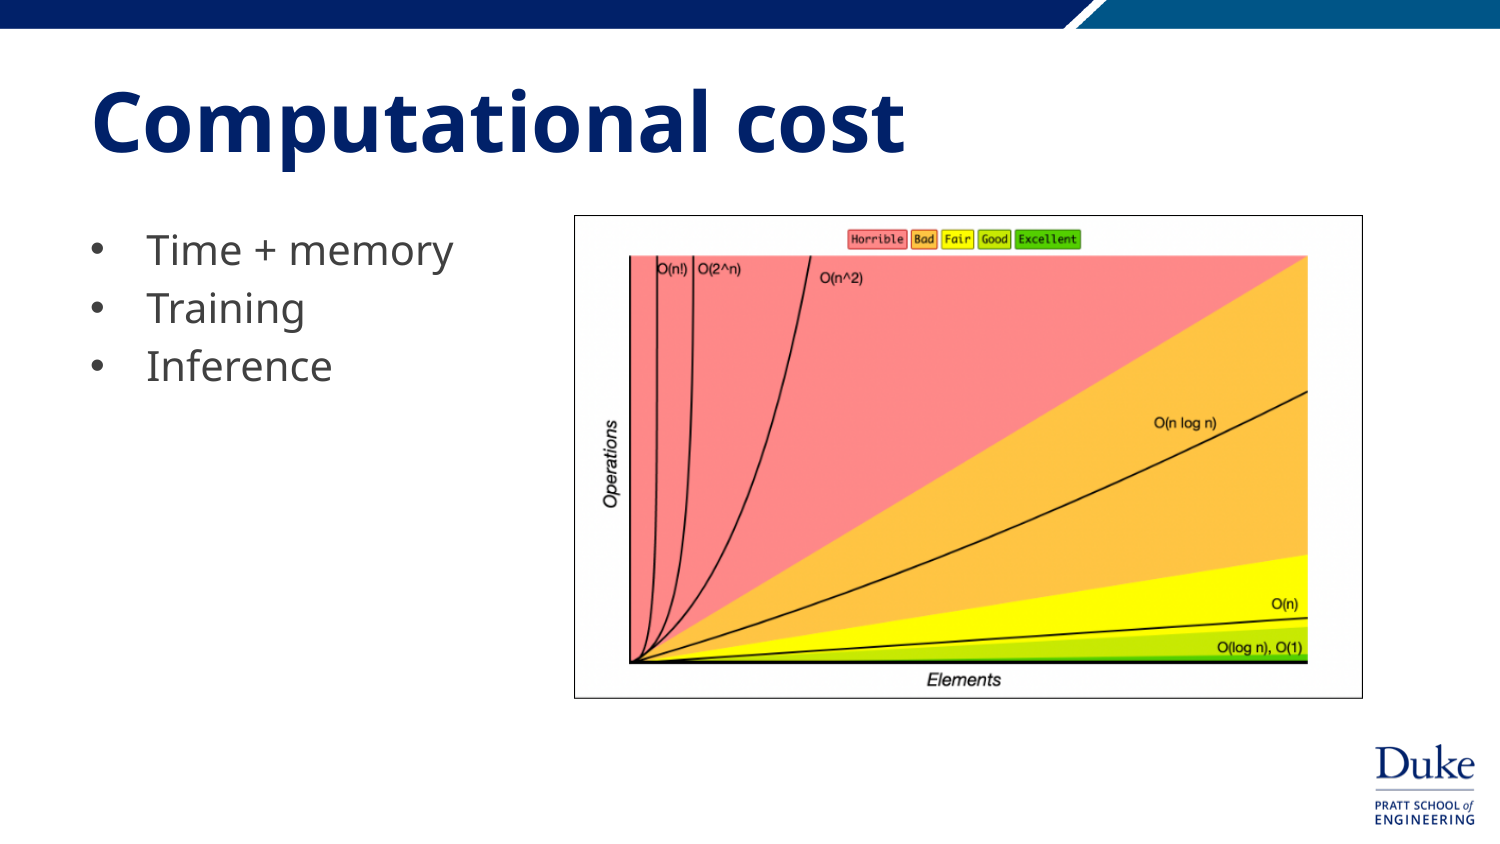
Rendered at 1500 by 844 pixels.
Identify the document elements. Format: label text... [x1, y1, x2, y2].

picture [0, 0, 1500, 844]
list Time + memory Training Inference [75, 216, 532, 719]
title Computational cost [75, 63, 1425, 175]
